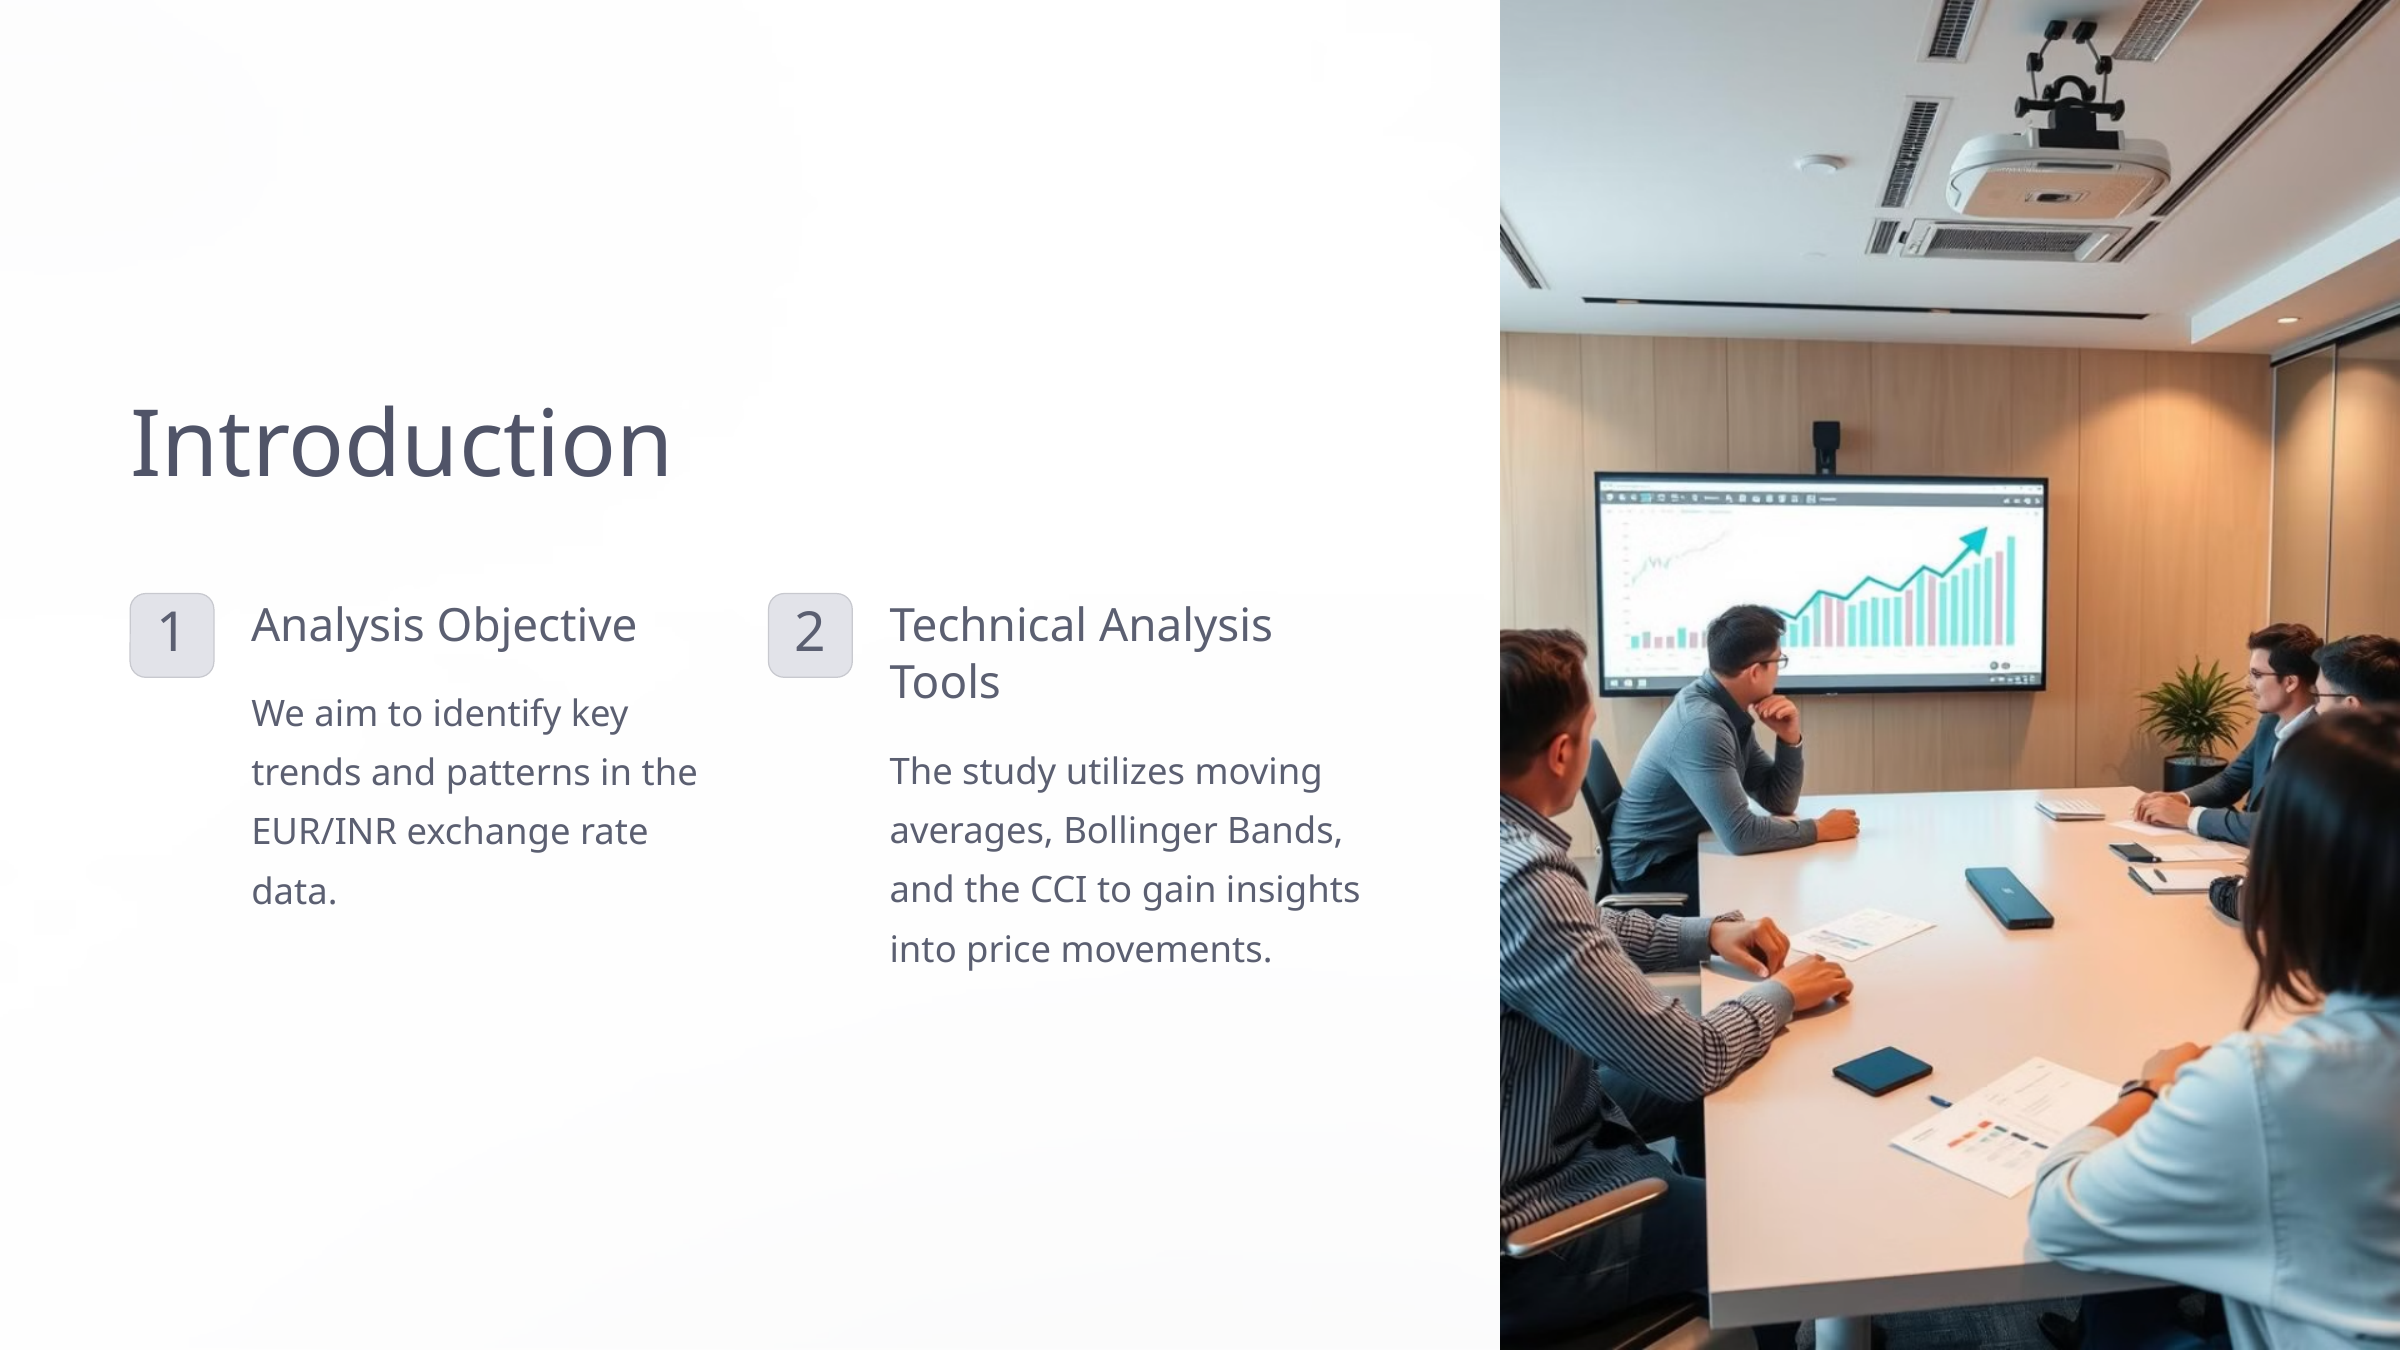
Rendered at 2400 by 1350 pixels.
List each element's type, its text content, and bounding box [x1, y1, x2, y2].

text_box We aim to identify key trends and patterns in the EUR/INR exchange rate data. [251, 673, 732, 913]
text_box 1 [161, 607, 183, 664]
text_box [768, 593, 853, 678]
picture [1499, 0, 2400, 1350]
text_box [130, 593, 214, 678]
text_box Technical Analysis Tools [889, 593, 1370, 710]
text_box 2 [794, 607, 827, 664]
text_box The study utilizes moving averages, Bollinger Bands, and the CCI to gain insights into price movements. [889, 732, 1370, 971]
text_box Introduction [130, 379, 1061, 496]
text_box Analysis Objective [251, 593, 717, 652]
